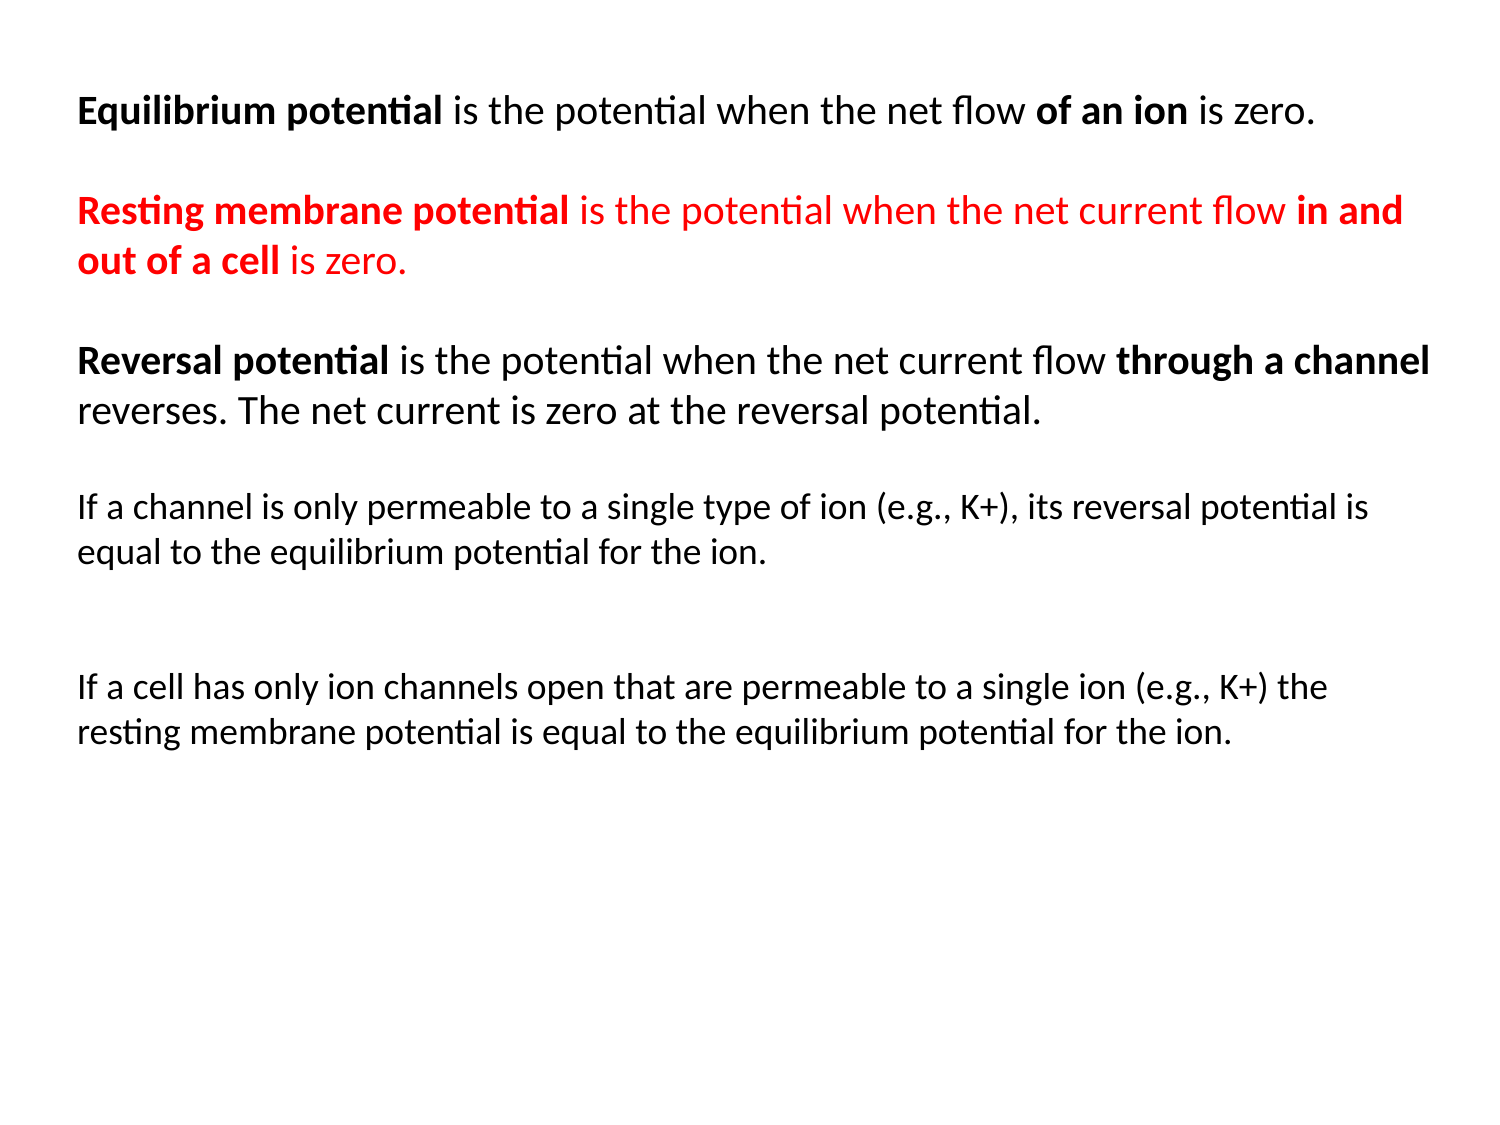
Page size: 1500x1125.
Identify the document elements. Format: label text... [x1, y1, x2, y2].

text_box Equilibrium potential is the potential when the net flow of an ion is zero. Resting membrane potential is the potential when the net current flow in and out of a cell is zero. Reversal potential is the potential when the net current flow through a channel reverses. The net current is zero at the reversal potential. [62, 24, 1463, 490]
text_box If a channel is only permeable to a single type of ion (e.g., K+), its reversal potential is equal to the equilibrium potential for the ion. If a cell has only ion channels open that are permeable to a single ion (e.g., K+) the resting membrane potential is equal to the equilibrium potential for the ion. [62, 474, 1425, 850]
